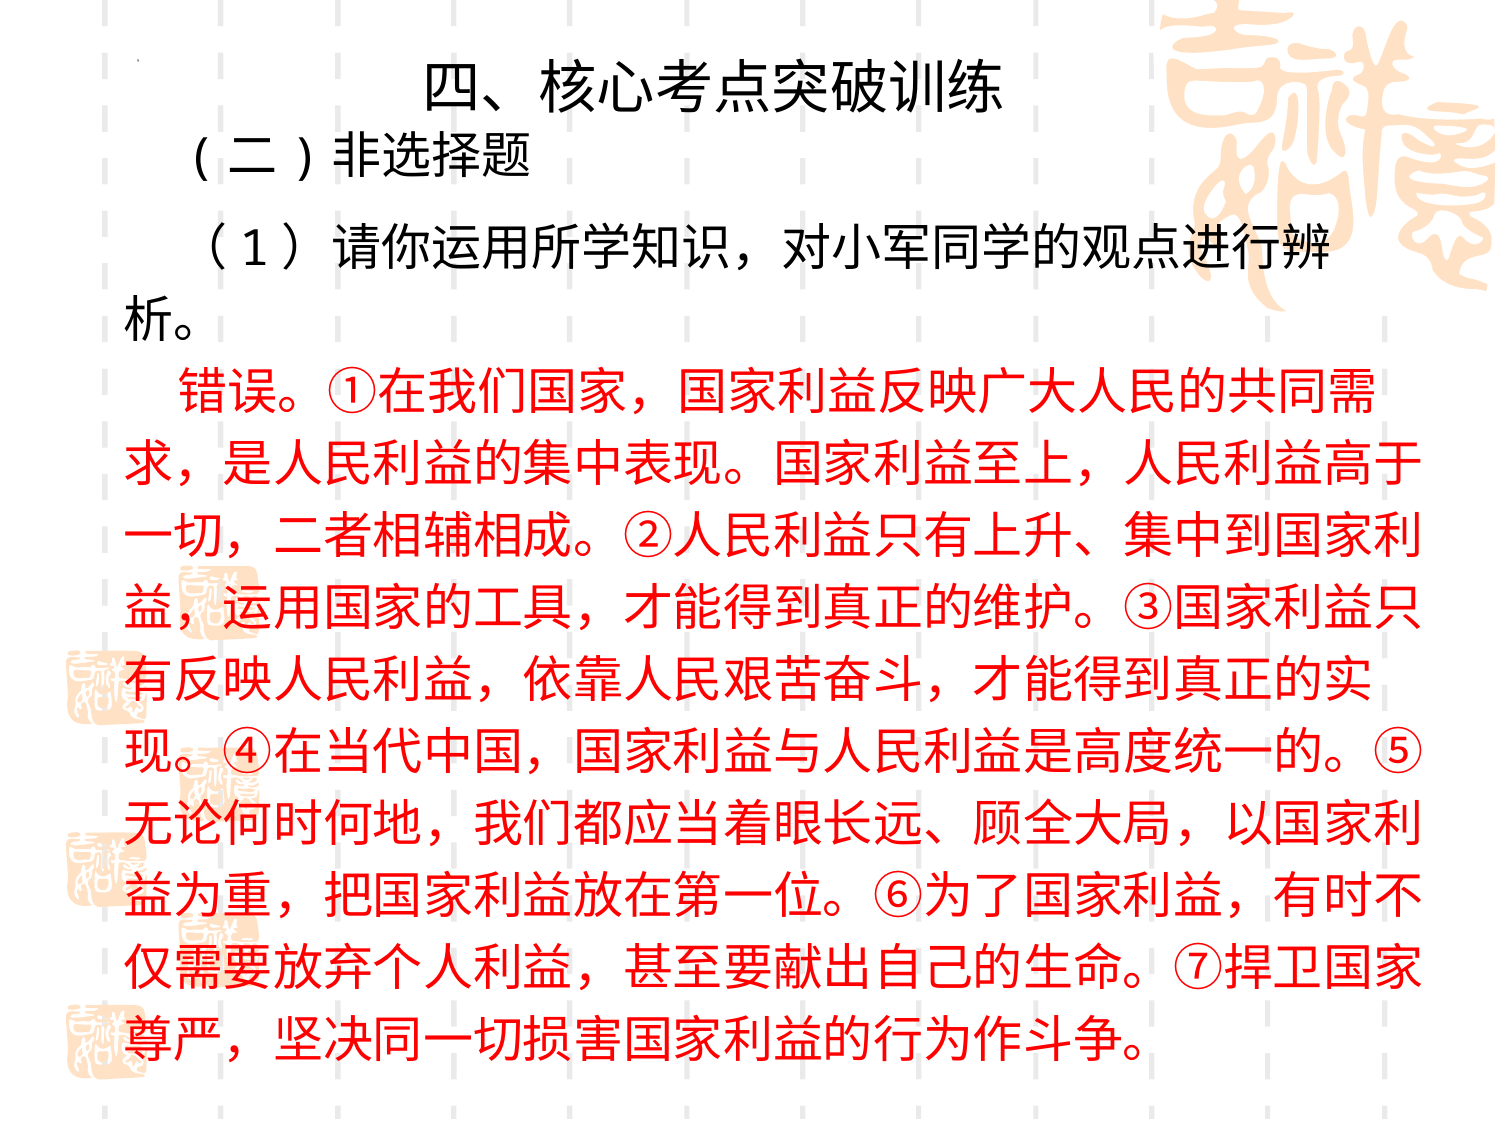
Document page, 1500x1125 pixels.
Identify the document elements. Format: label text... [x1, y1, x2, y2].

text_box (二)非选择题 [171, 116, 922, 191]
text_box 四、核心考点突破训练 [407, 42, 1123, 117]
text_box （1）请你运用所学知识，对小军同学的观点进行辨析。 错误。①在我们国家，国家利益反映广大人民的共同需求，是人民利益的集中表现。国家利益至上，人民利益高于一切，二者相辅相成。②人民利益只有上升、集中到国家利益，运用国家的工具，才能得到真正的维护。③国家利益只有反映人民利益，依靠人民艰苦奋斗，才能得到真正的实现。④在当代中国，国家利益与人民利益是高度统一的。⑤无论何时何地，我们都应当着眼长远、顾全大局，以国家利益为重，把国家利益放在第一位。⑥为了国家利益，有时不仅需要放弃个人利益，甚至要献出自己的生命。⑦捍卫国家尊严，坚决同一切损害国家利益的行为作斗争。 [108, 196, 1440, 1075]
